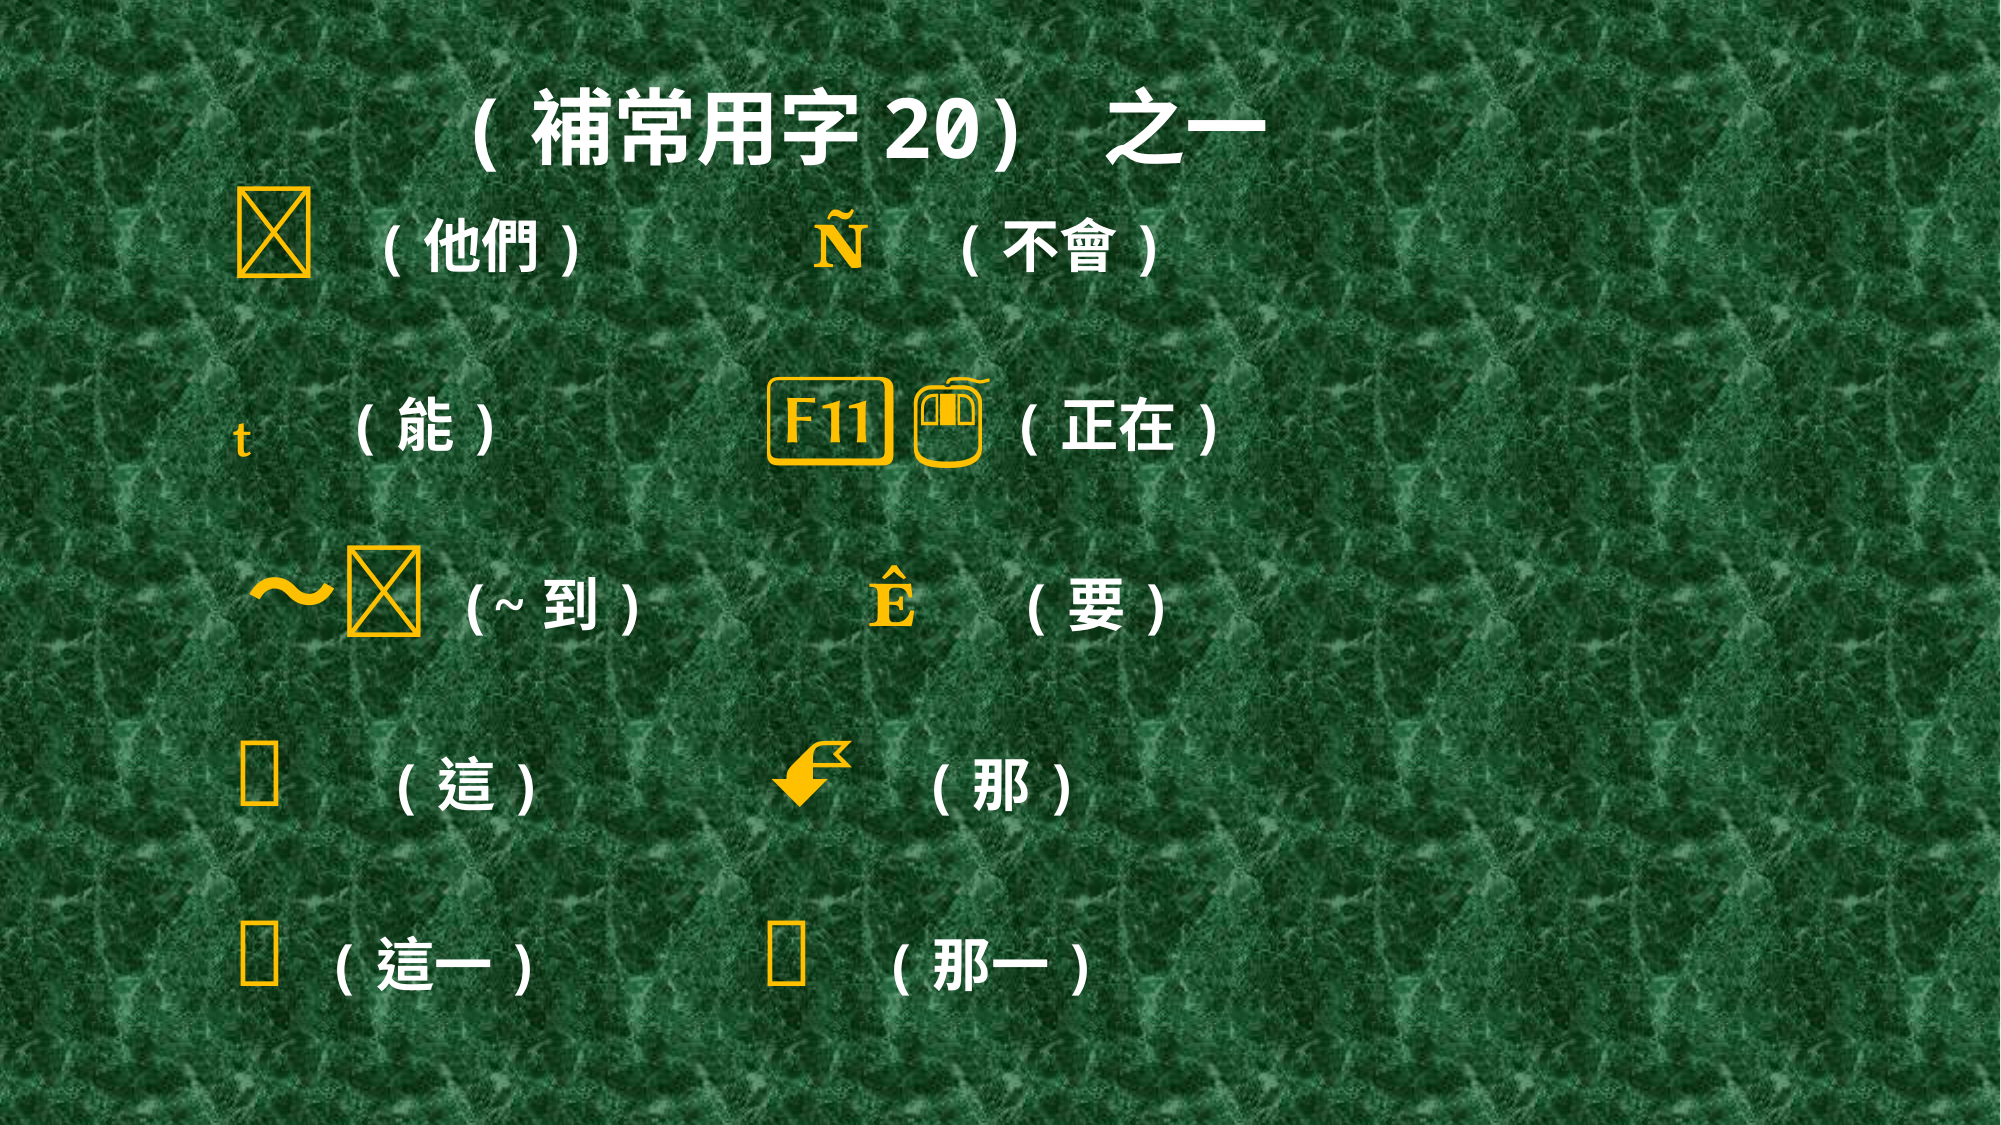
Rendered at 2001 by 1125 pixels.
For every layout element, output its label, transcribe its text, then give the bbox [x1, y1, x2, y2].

picture [0, 0, 2001, 1125]
title (補常用字20) 之一  (他們)  (不會)  (能)  (正在) ～ (~到)  (要)  (這)  (那)  (這一)  (那一) [187, 36, 1604, 1044]
